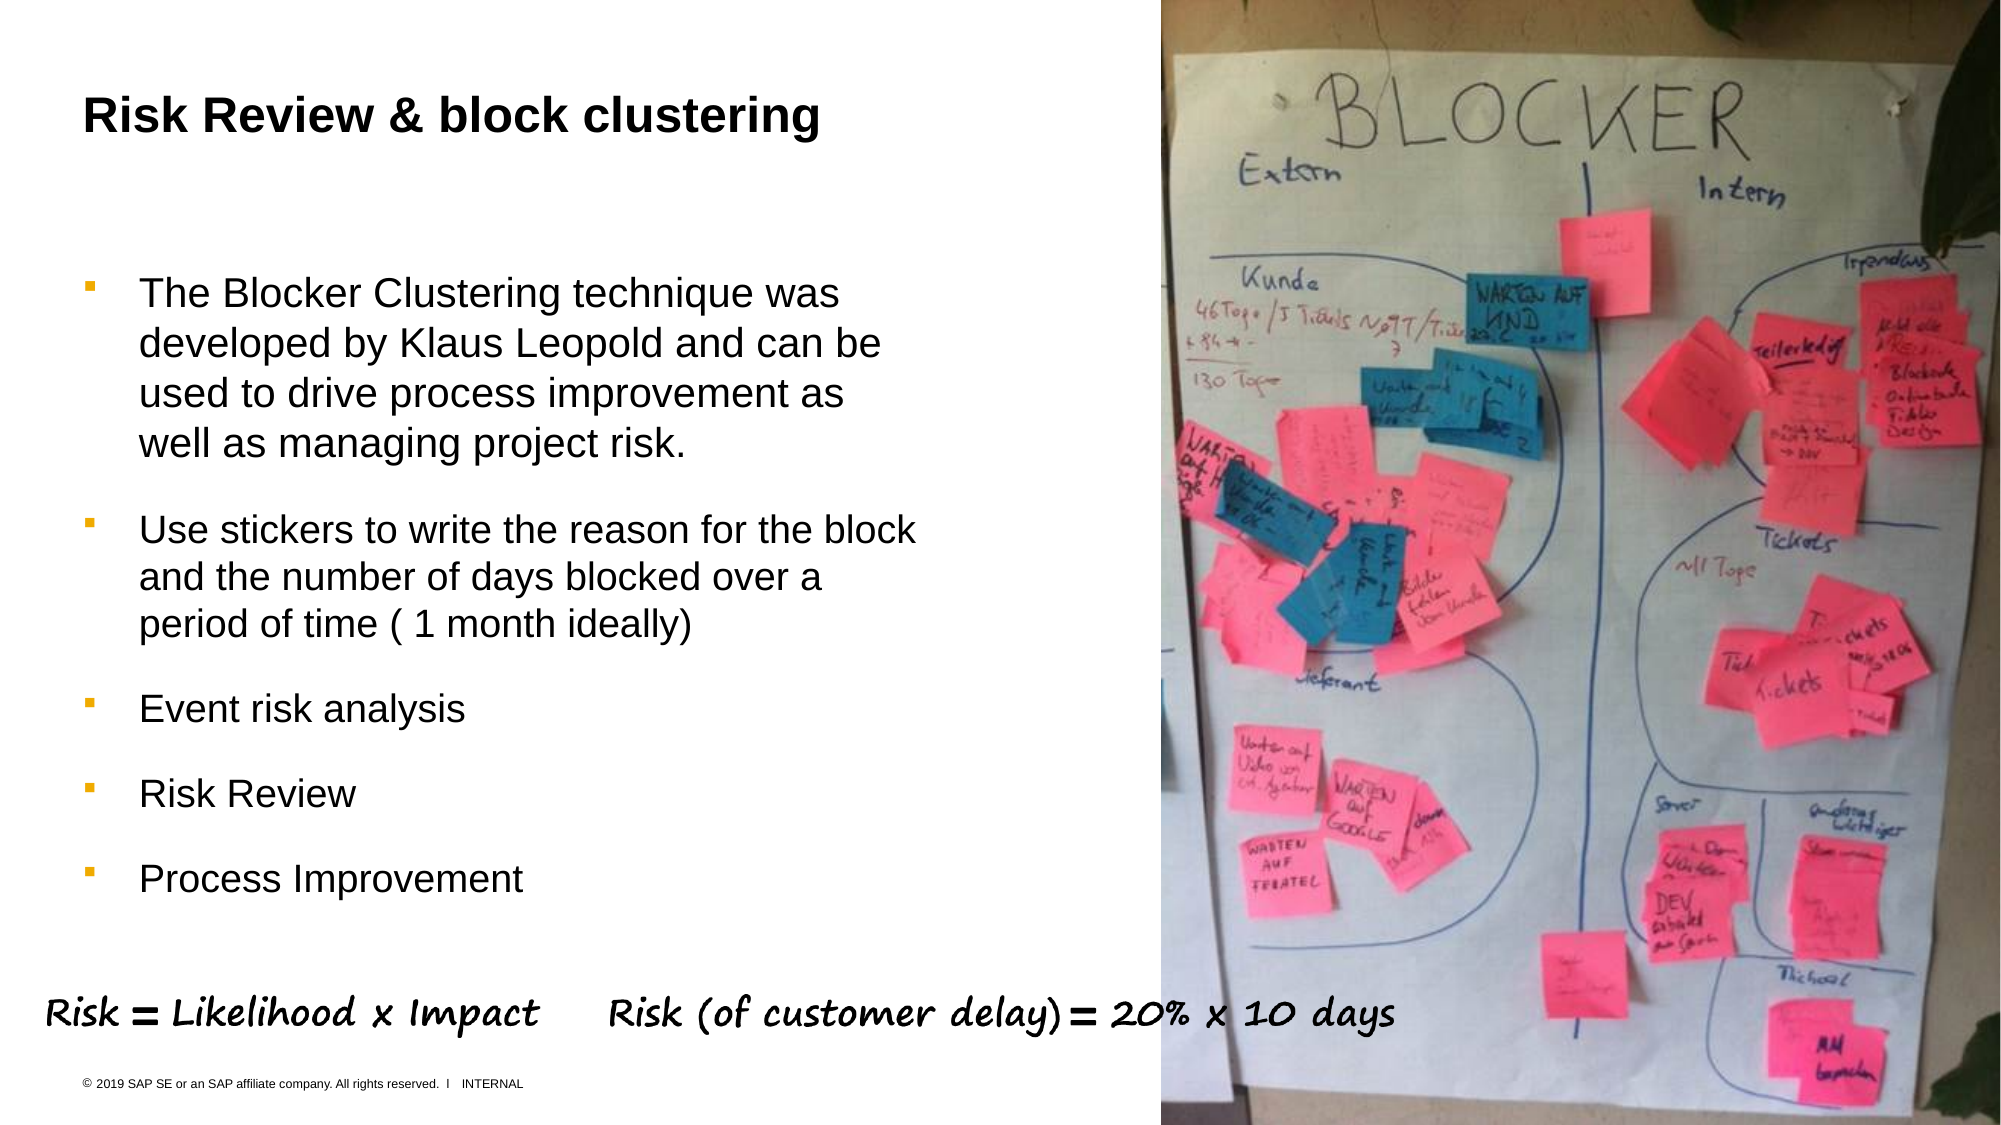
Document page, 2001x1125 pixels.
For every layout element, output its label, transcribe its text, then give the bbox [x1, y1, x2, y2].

picture [21, 955, 562, 1088]
list The Blocker Clustering technique was developed by Klaus Leopold and can be used to drive process improvement as well as managing project risk. Use stickers to write the reason for the block and the number of days blocked over a period of time ( 1 month ideally) Event risk analysis Risk Review Process Improvement [82, 265, 922, 1040]
picture [583, 0, 2001, 1125]
title Risk Review & block clustering [82, 82, 922, 144]
